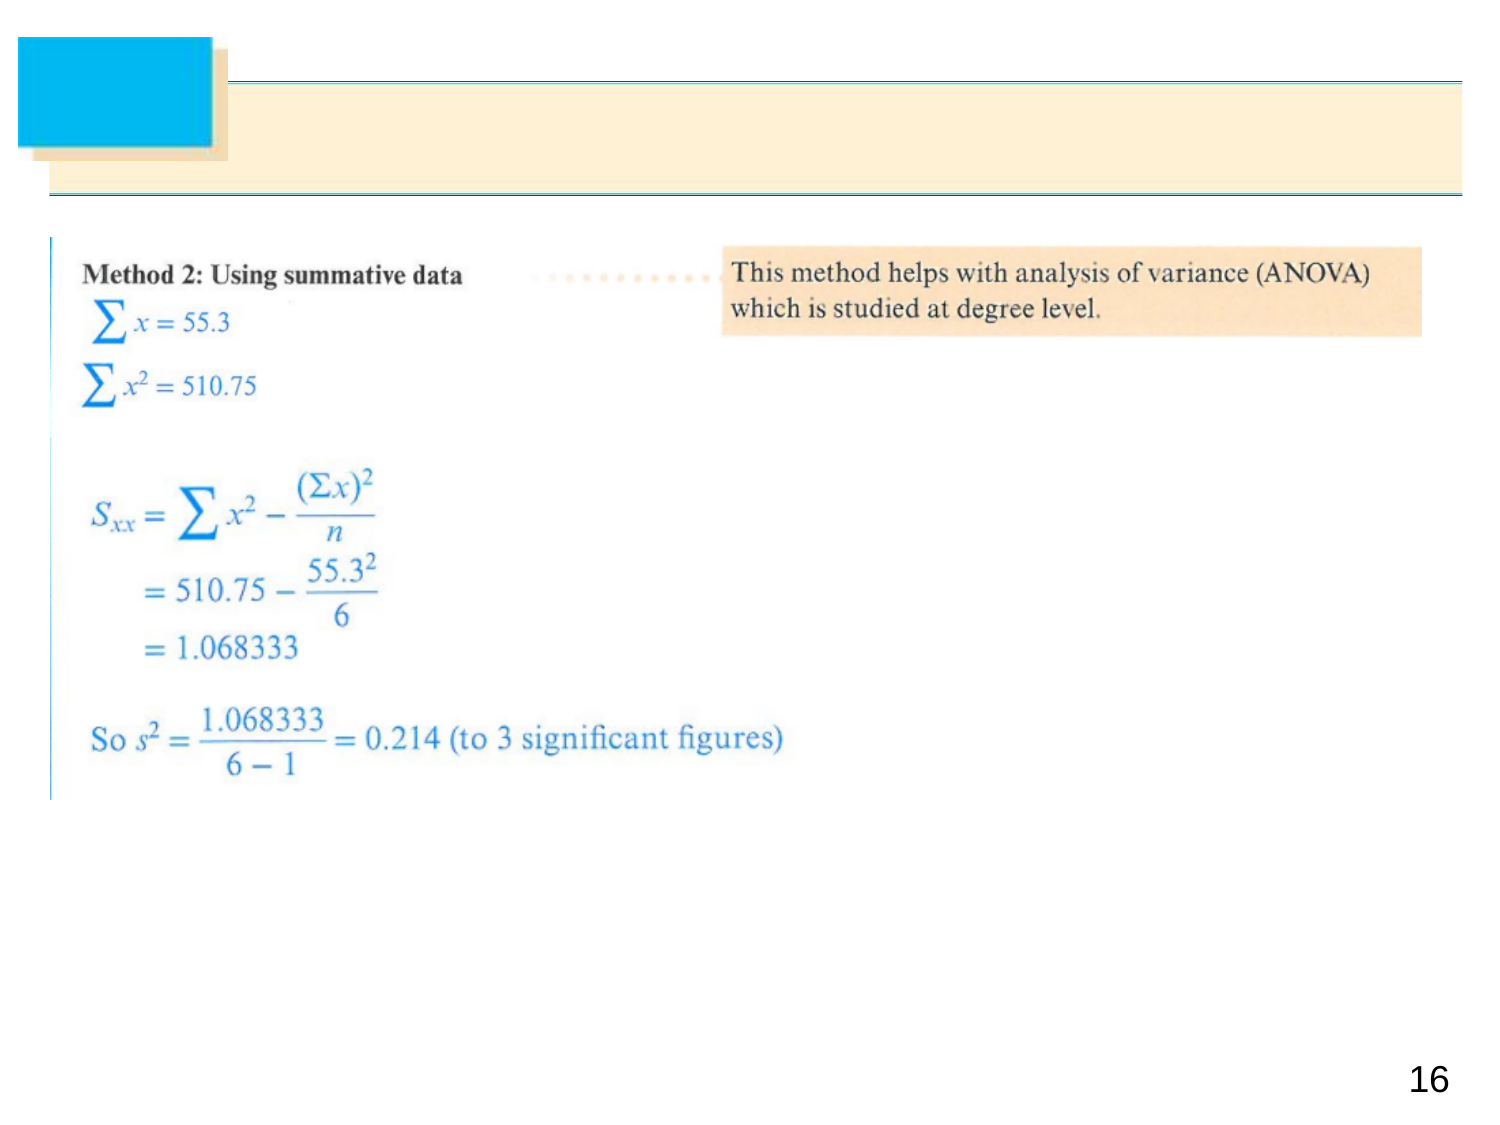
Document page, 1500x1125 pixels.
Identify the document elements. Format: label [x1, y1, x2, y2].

picture [18, 37, 1463, 196]
picture [49, 237, 1422, 800]
